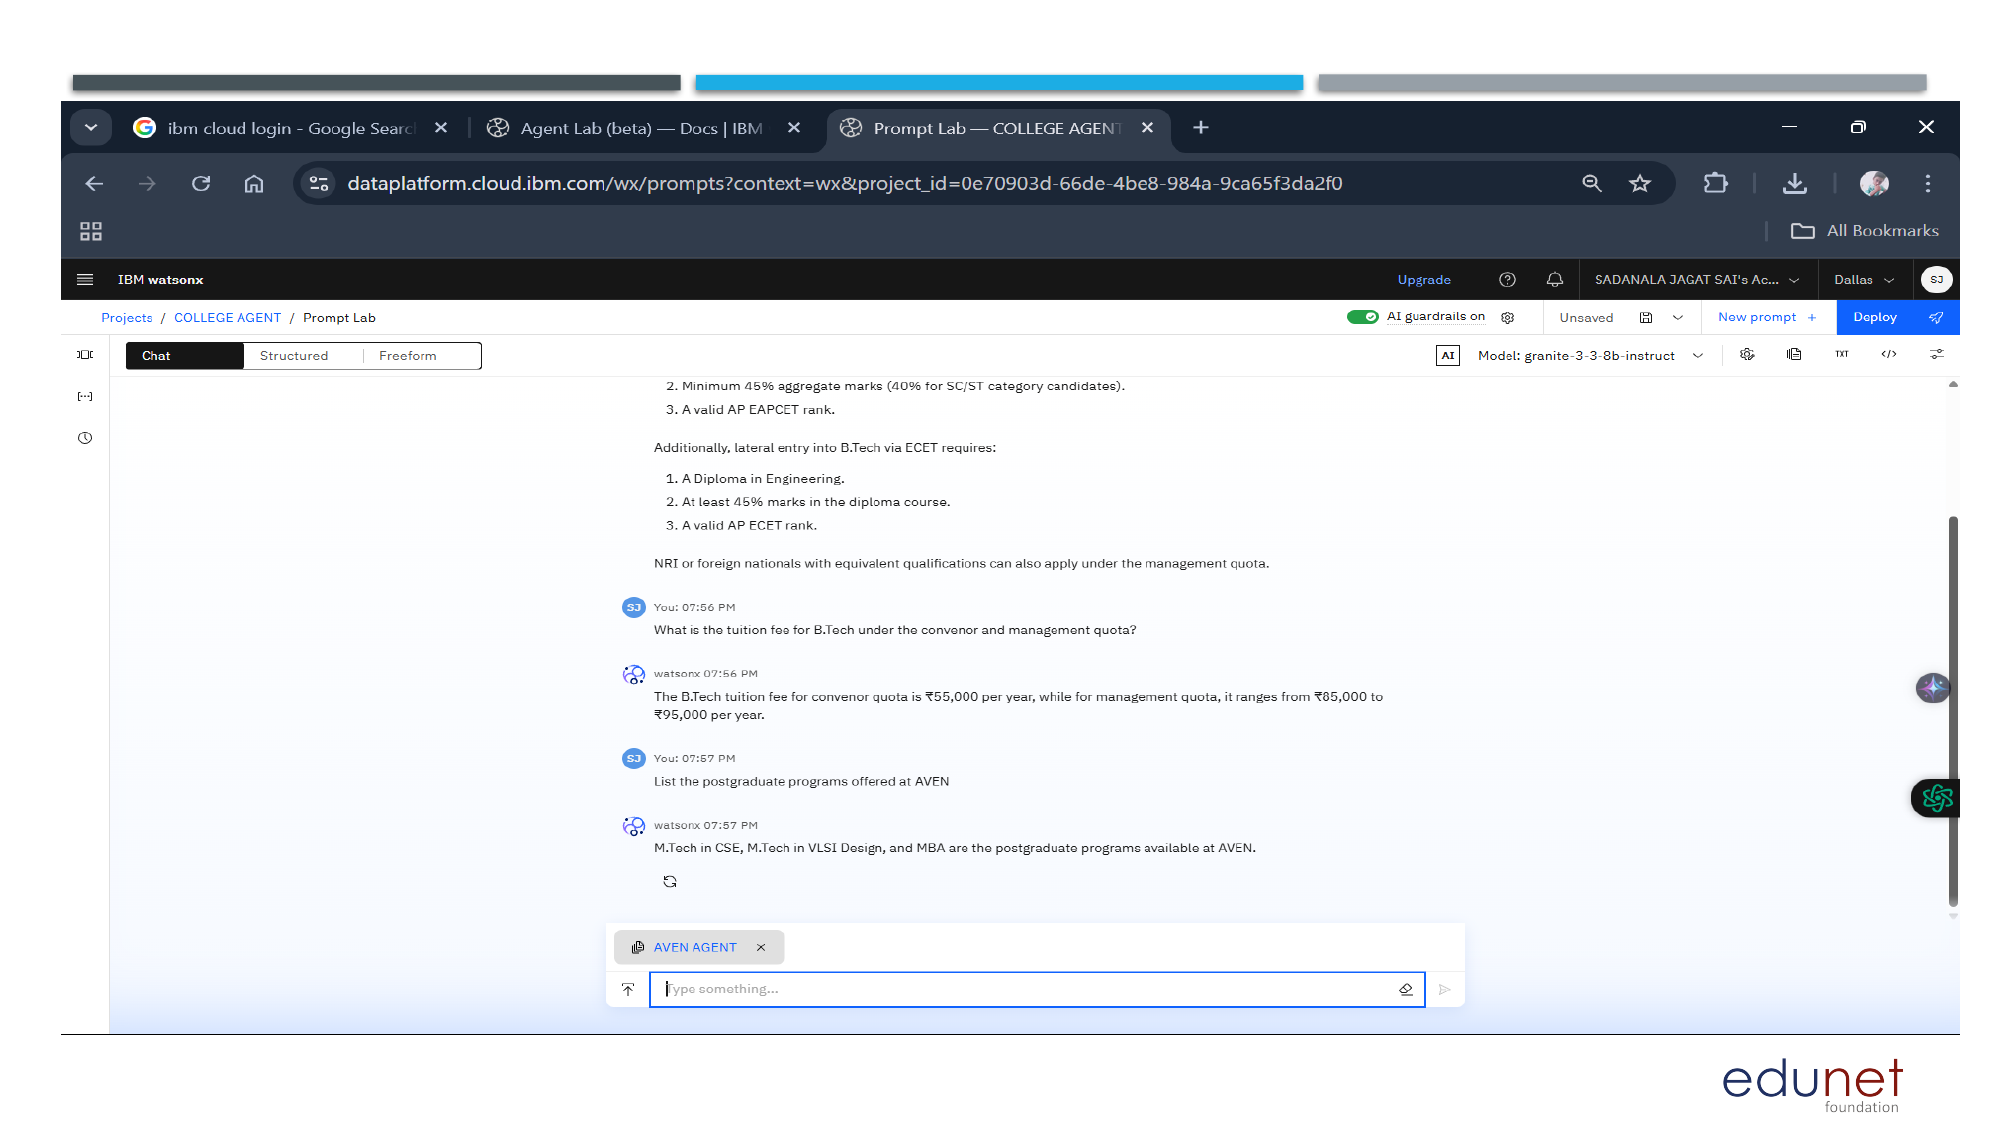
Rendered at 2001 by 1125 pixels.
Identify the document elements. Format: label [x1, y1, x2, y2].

picture [1719, 1056, 1905, 1116]
picture [60, 101, 1961, 1036]
